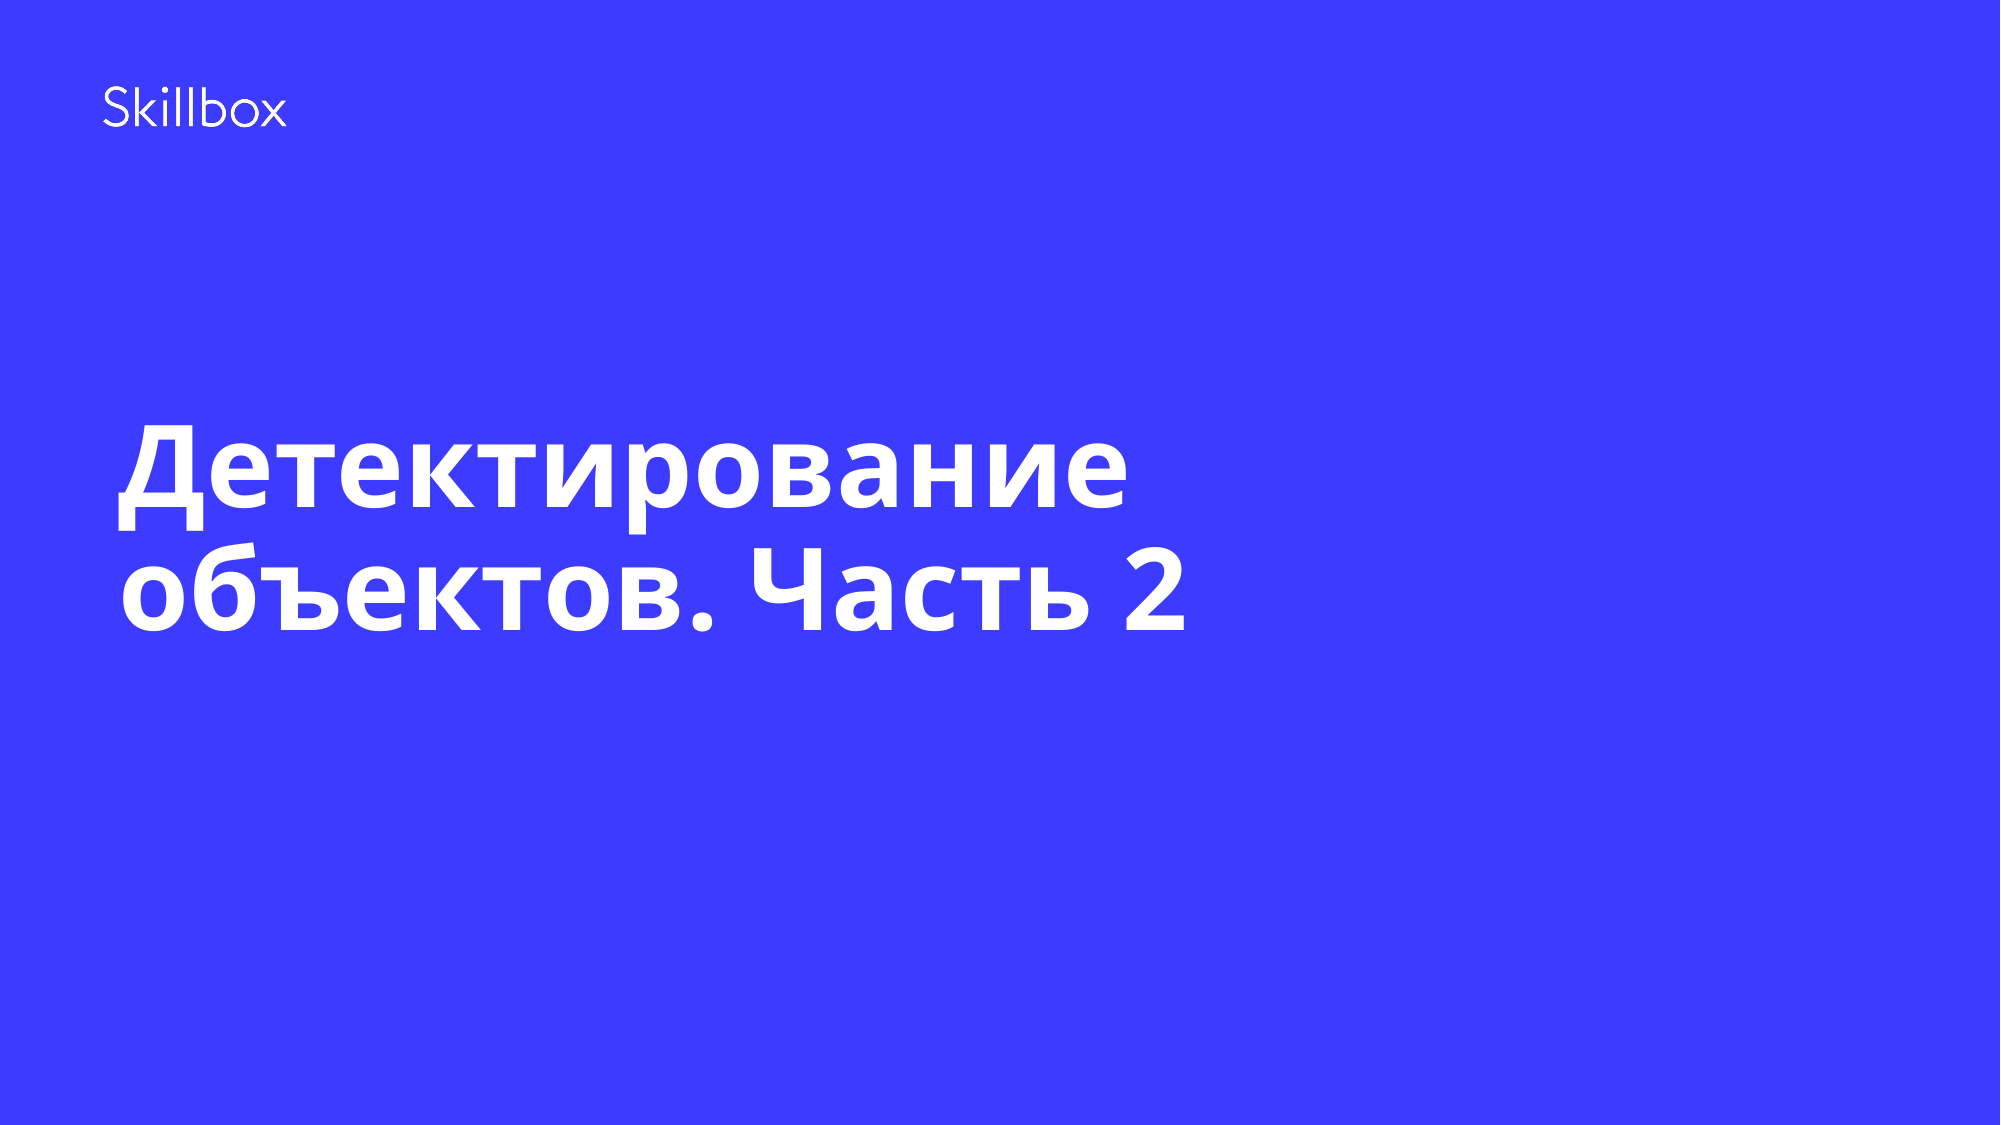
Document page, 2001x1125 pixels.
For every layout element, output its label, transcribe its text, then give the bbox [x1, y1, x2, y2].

picture [103, 85, 287, 129]
title Детектирование объектов. Часть 2 [103, 423, 1618, 641]
